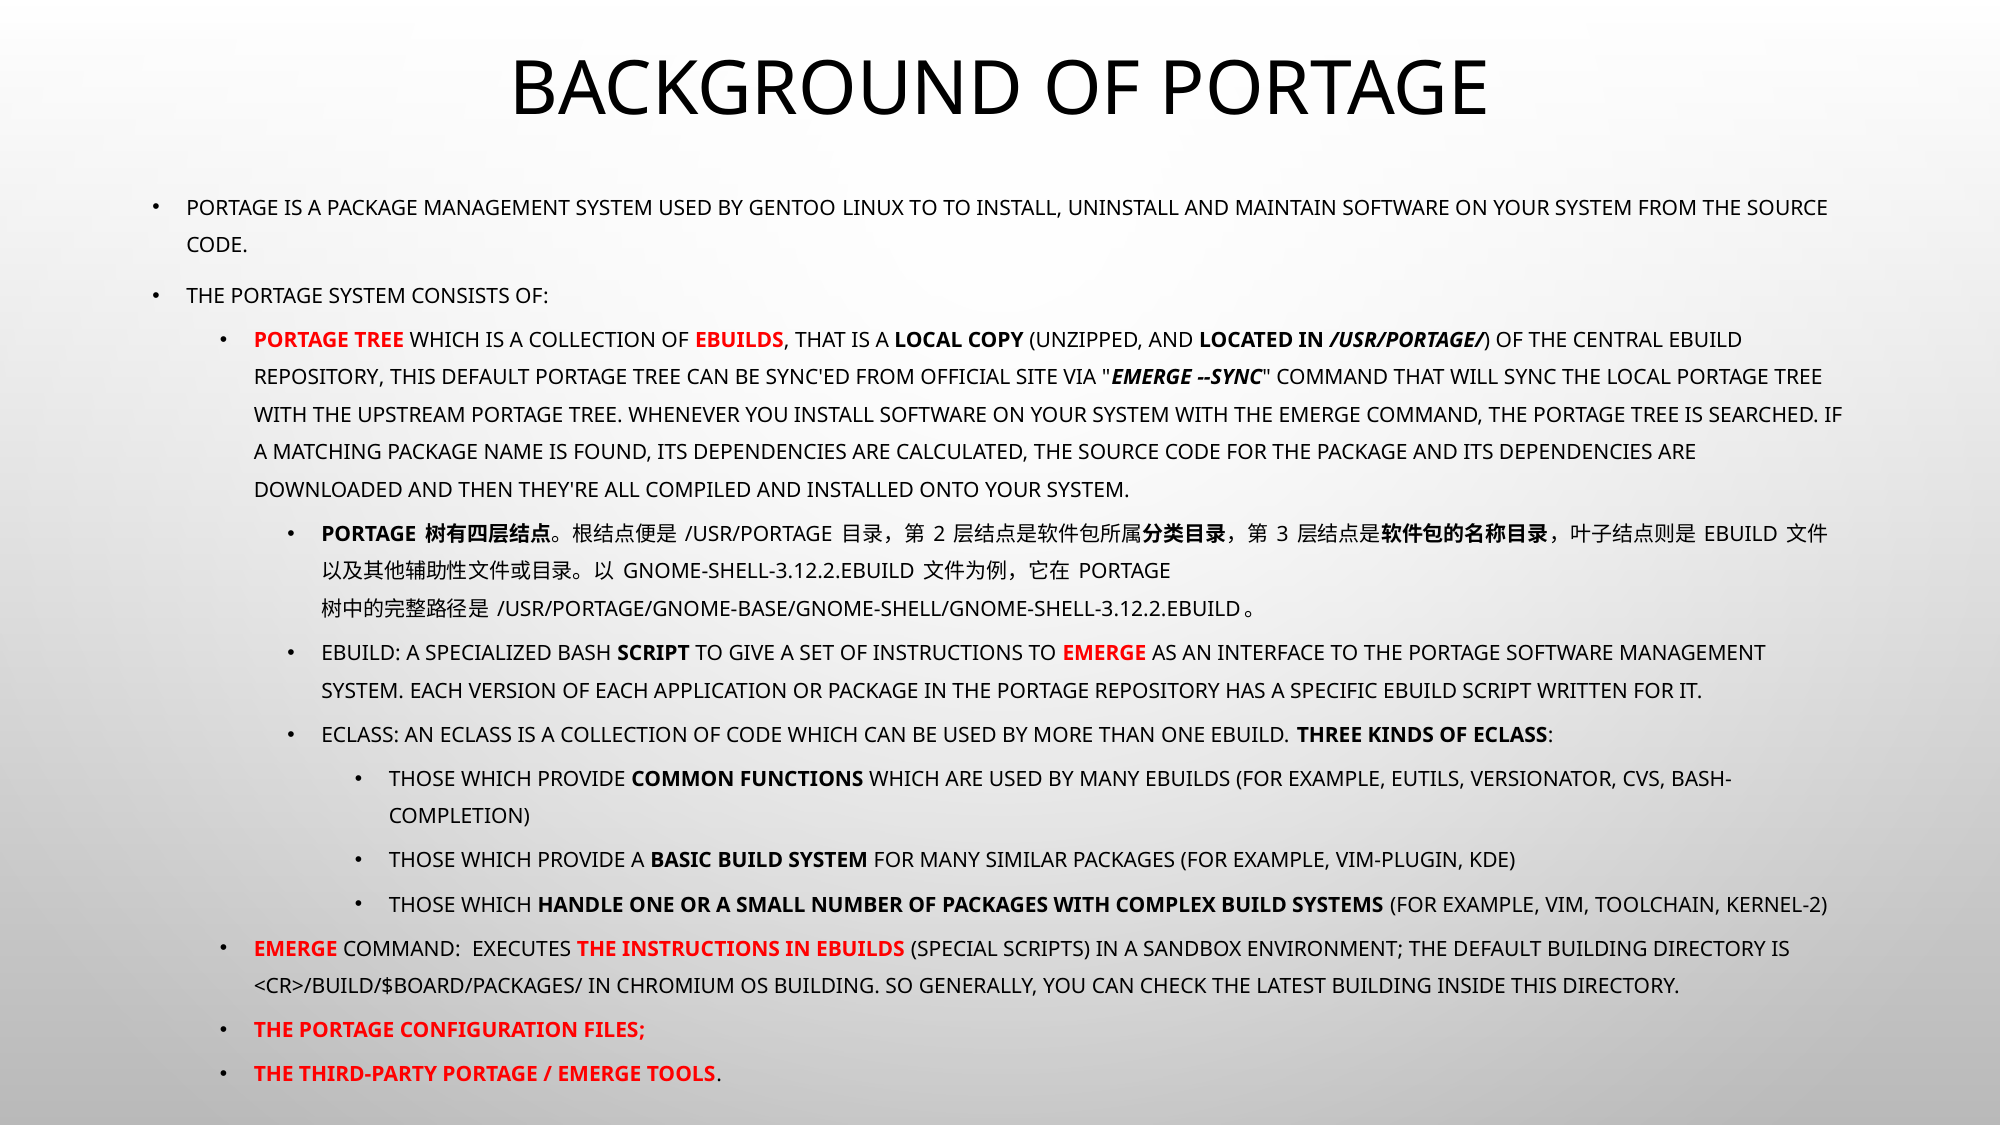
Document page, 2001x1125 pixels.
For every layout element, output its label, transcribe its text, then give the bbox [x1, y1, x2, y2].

picture [0, 0, 2000, 1125]
list Portage is a package management system used by Gentoo Linux to to install, uninstall and maintain software on your system from the source code. The Portage system consists of: Portage tree which is a collection of ebuilds, that is a local copy (unzipped, and located in /usr/portage/) of the central ebuild repository, this default Portage tree can be sync'ed from official site via "emerge --sync" command that will sync the local Portage tree with the upstream Portage tree. Whenever you install software on your system with the emerge command, the Portage tree is searched. If a matching package name is found, its dependencies are calculated, the source code for the package and its dependencies are downloaded and then they're all compiled and installed onto your system. Portage 树有四层结点。根结点便是 /usr/portage 目录，第 2 层结点是软件包所属分类目录，第 3 层结点是软件包的名称目录，叶子结点则是 ebuild 文件以及其他辅助性文件或目录。以 gnome-shell-3.12.2.ebuild 文件为例，它在 Portage 树中的完整路径是 /usr/portage/gnome-base/gnome-shell/gnome-shell-3.12.2.ebuild。 Ebuild: a specialized BASH script to give a set of instructions to emerge as an interface to the Portage software management system. Each version of each application or package in the Portage repository has a specific ebuild script written for it. Eclass: An eclass is a collection of code which can be used by more than one ebuild. Three kinds of eclass: Those which provide common functions which are used by many ebuilds (for example, eutils, versionator, cvs, bash-completion) Those which provide a basic build system for many similar packages (for example, vim-plugin, kde) Those which handle one or a small number of packages with complex build systems (for example, vim, toolchain, kernel-2) emerge command: Executes the instructions in ebuilds (special scripts) in a sandbox environment; The default building directory is <cr>/build/$BOARD/packages/ in Chromium OS building. So generally, you can check the latest building inside this directory. The Portage configuration files; The third-party Portage / emerge tools. [137, 173, 1863, 1107]
title Background of Portage [137, 31, 1863, 149]
